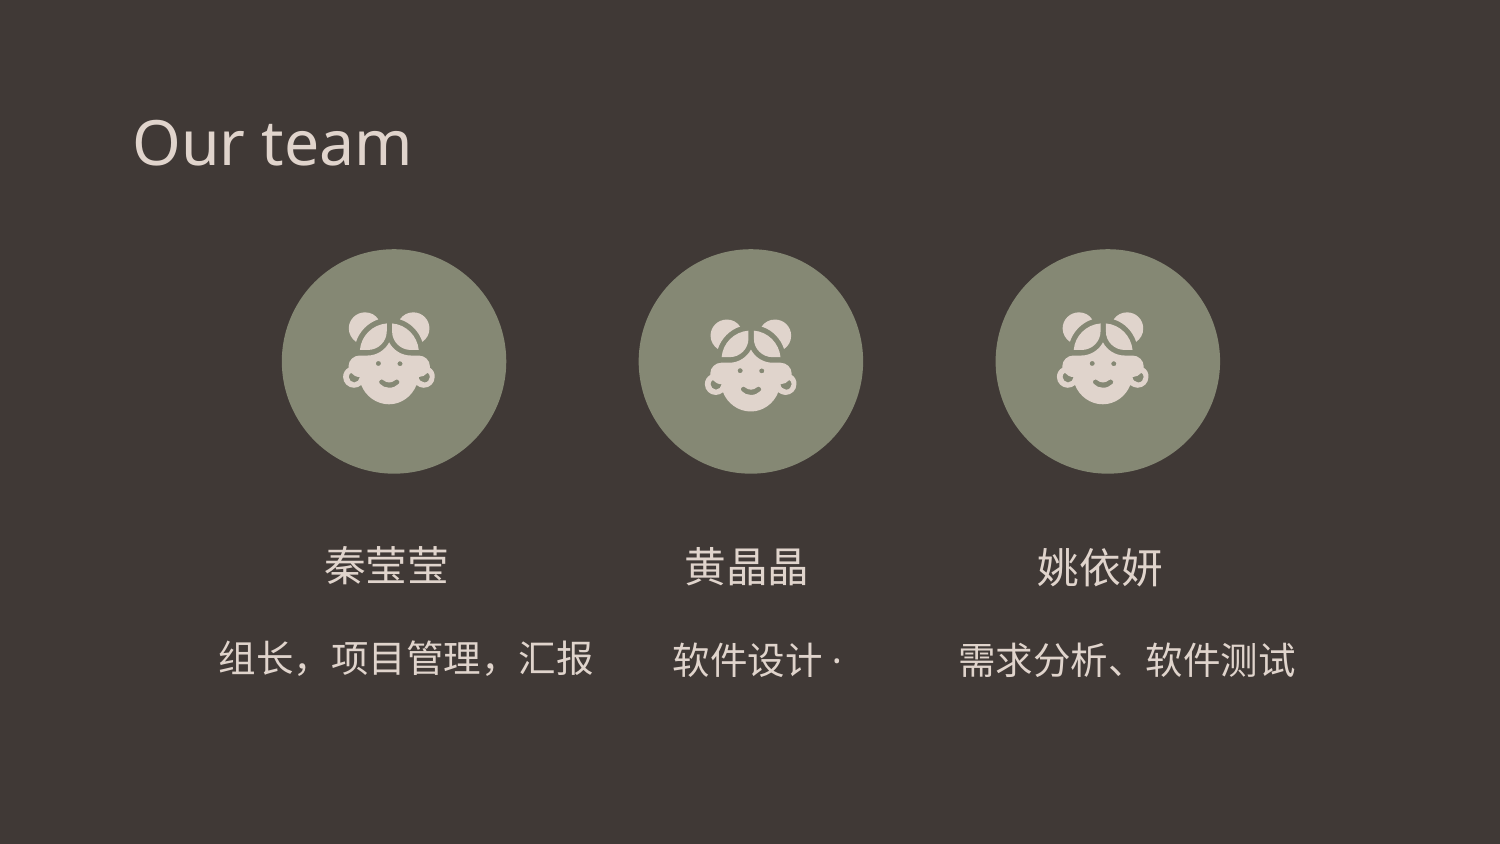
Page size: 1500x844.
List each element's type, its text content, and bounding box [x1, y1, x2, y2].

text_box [342, 312, 436, 405]
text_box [704, 319, 798, 412]
text_box [638, 249, 864, 474]
subtitle 秦莹莹 [200, 529, 573, 605]
text_box 黄晶晶 [560, 530, 933, 606]
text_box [1056, 312, 1150, 405]
title Our team [117, 87, 1383, 193]
subtitle 软件设计· [571, 621, 920, 723]
subtitle 组长，项目管理，汇报 [180, 619, 610, 721]
text_box [281, 249, 507, 474]
text_box 需求分析、软件测试 [920, 621, 1311, 723]
text_box [995, 249, 1221, 474]
text_box 姚依妍 [914, 531, 1287, 607]
